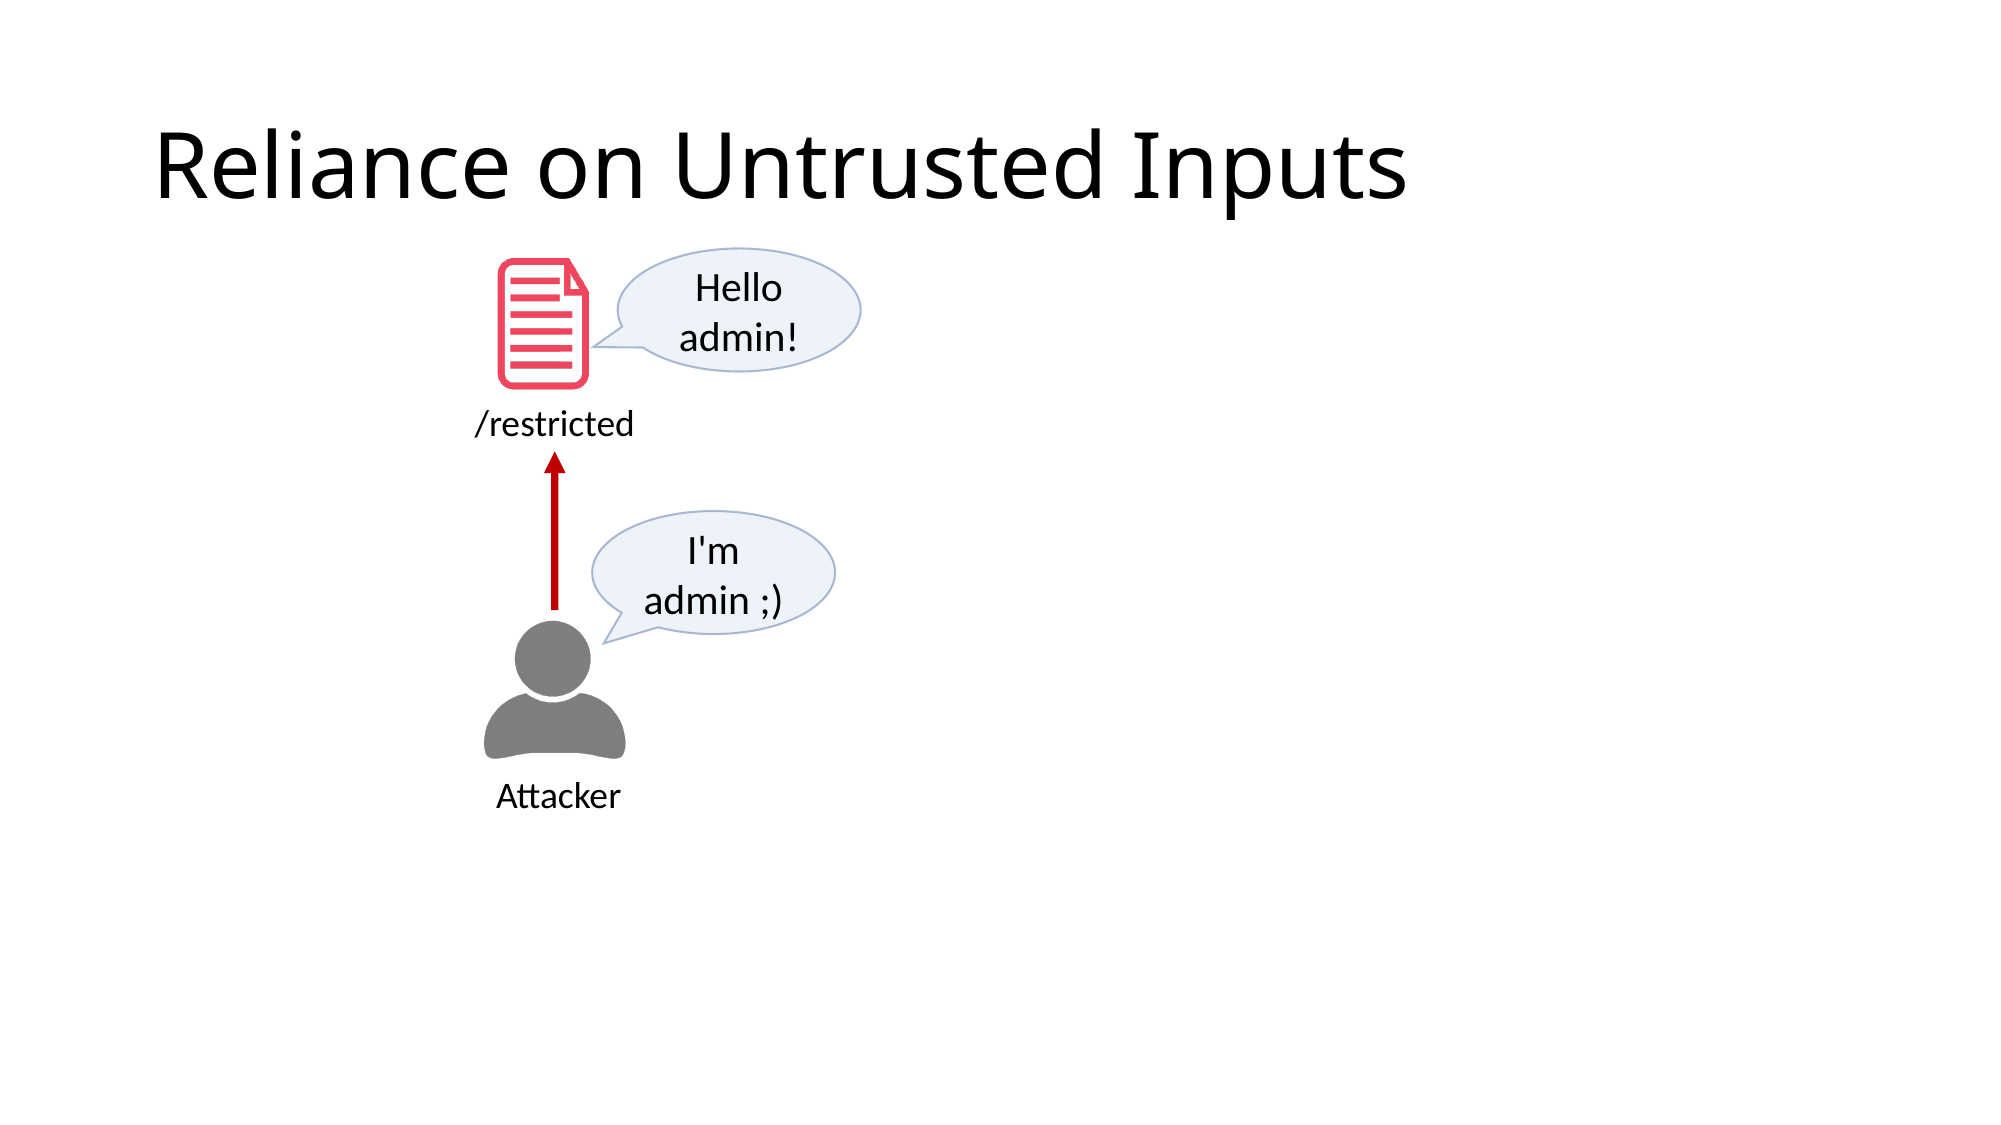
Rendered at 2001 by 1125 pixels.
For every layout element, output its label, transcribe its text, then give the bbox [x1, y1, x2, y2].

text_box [448, 248, 861, 824]
title Reliance on Untrusted Inputs [137, 59, 1863, 278]
